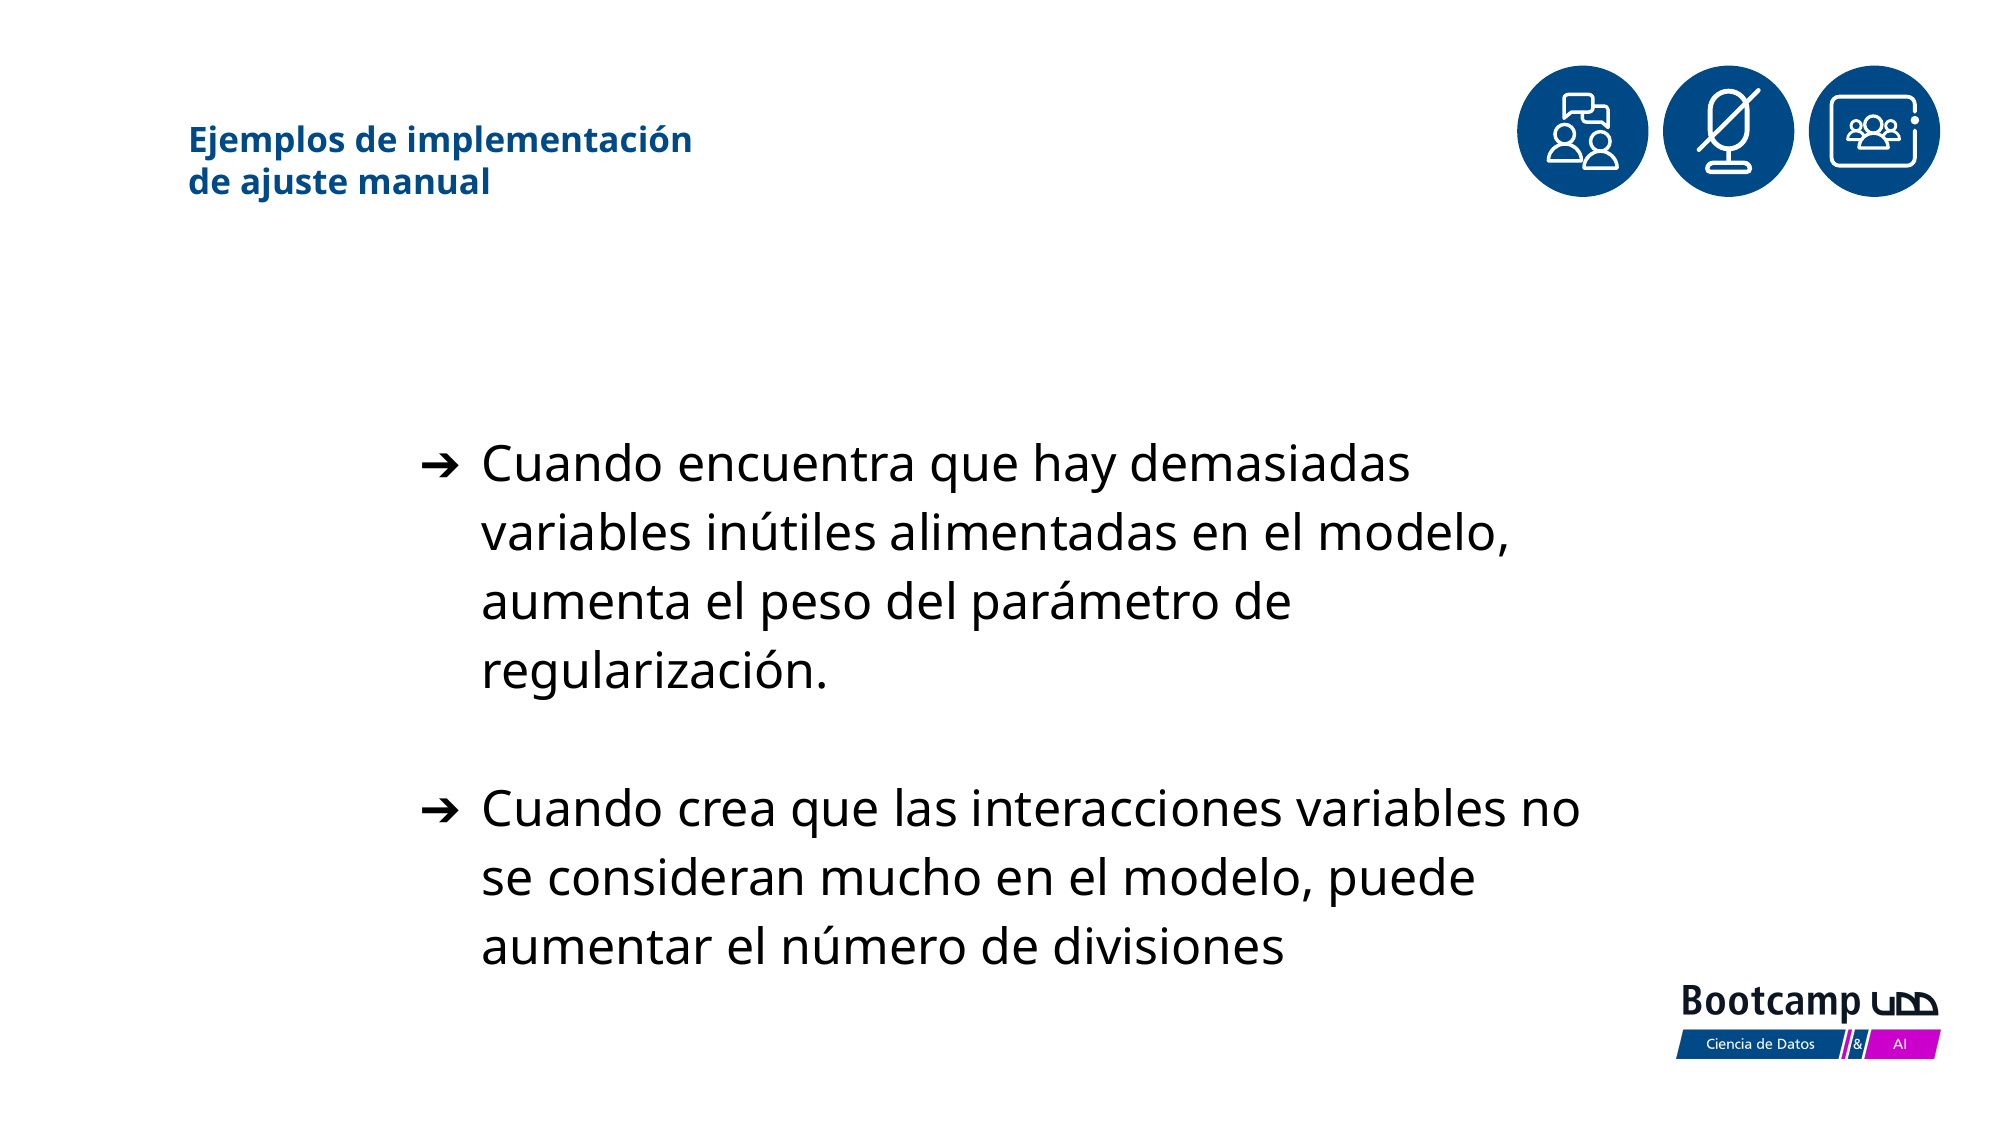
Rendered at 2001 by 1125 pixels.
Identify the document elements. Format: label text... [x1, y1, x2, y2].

picture [1676, 985, 1941, 1059]
title Ejemplos de implementación de ajuste manual [168, 97, 1426, 223]
list Cuando encuentra que hay demasiadas variables inútiles alimentadas en el modelo, aumenta el peso del parámetro de regularización. Cuando crea que las interacciones variables no se consideran mucho en el modelo, puede aumentar el número de divisiones [386, 402, 1616, 1081]
